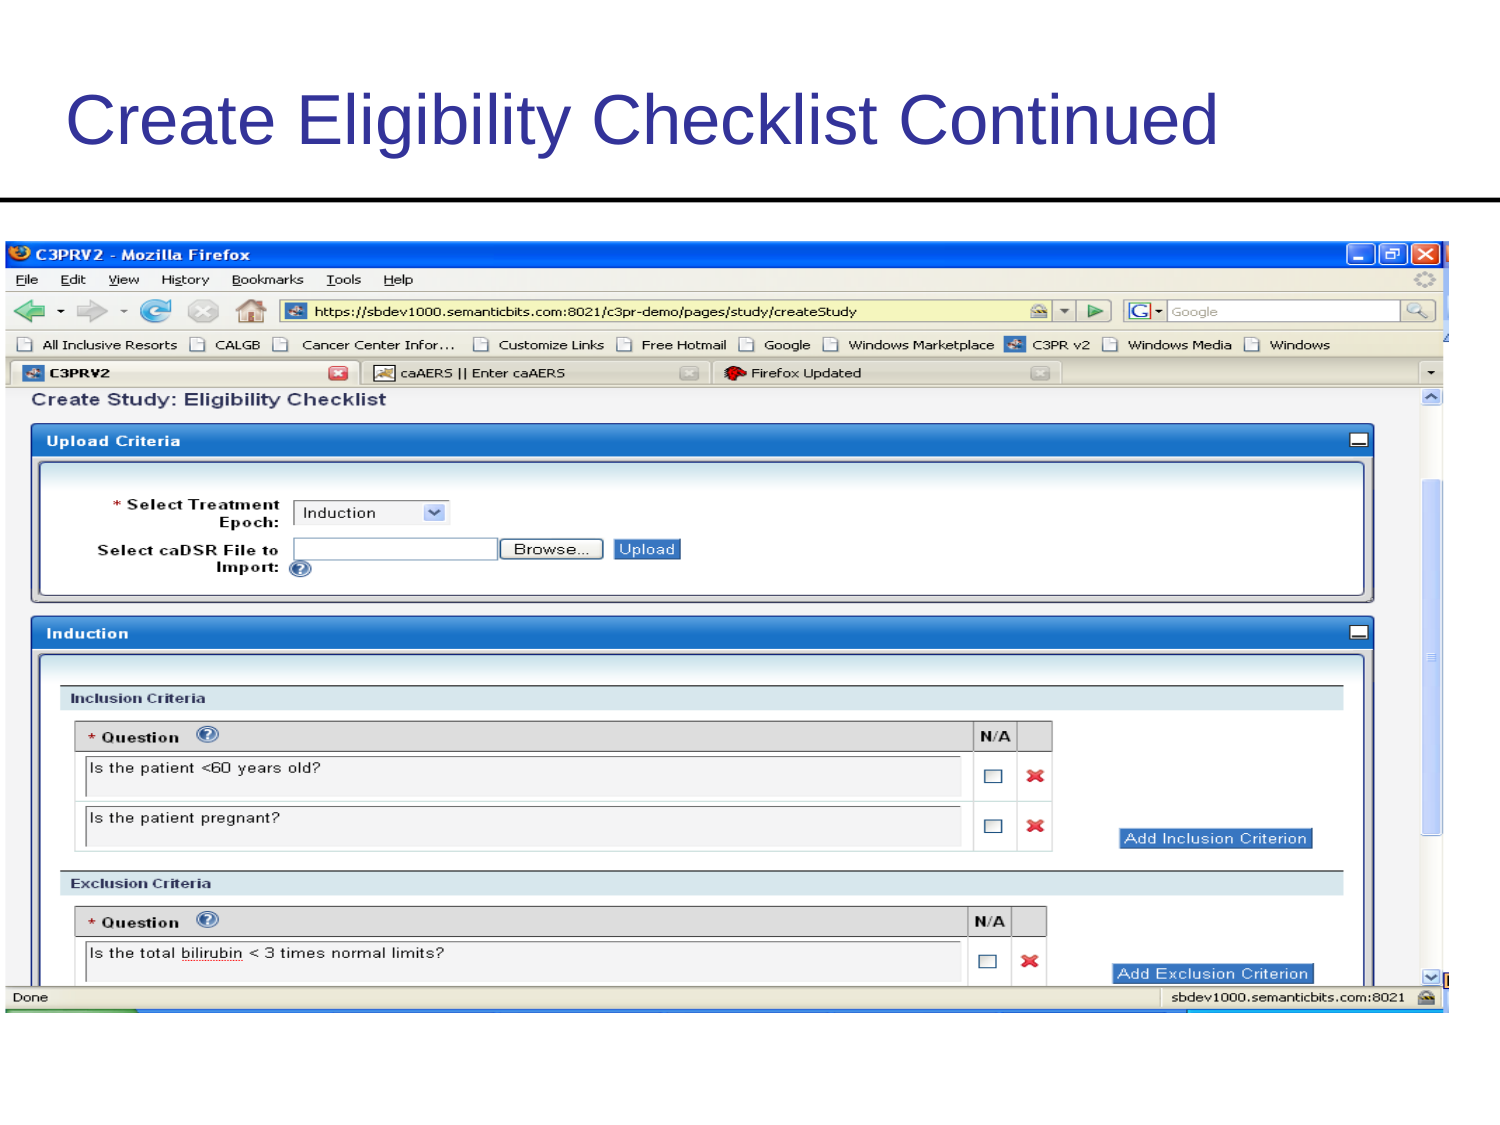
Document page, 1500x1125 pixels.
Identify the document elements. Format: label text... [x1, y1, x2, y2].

title Create Eligibility Checklist Continued [49, 62, 1401, 171]
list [0, 237, 1449, 1013]
